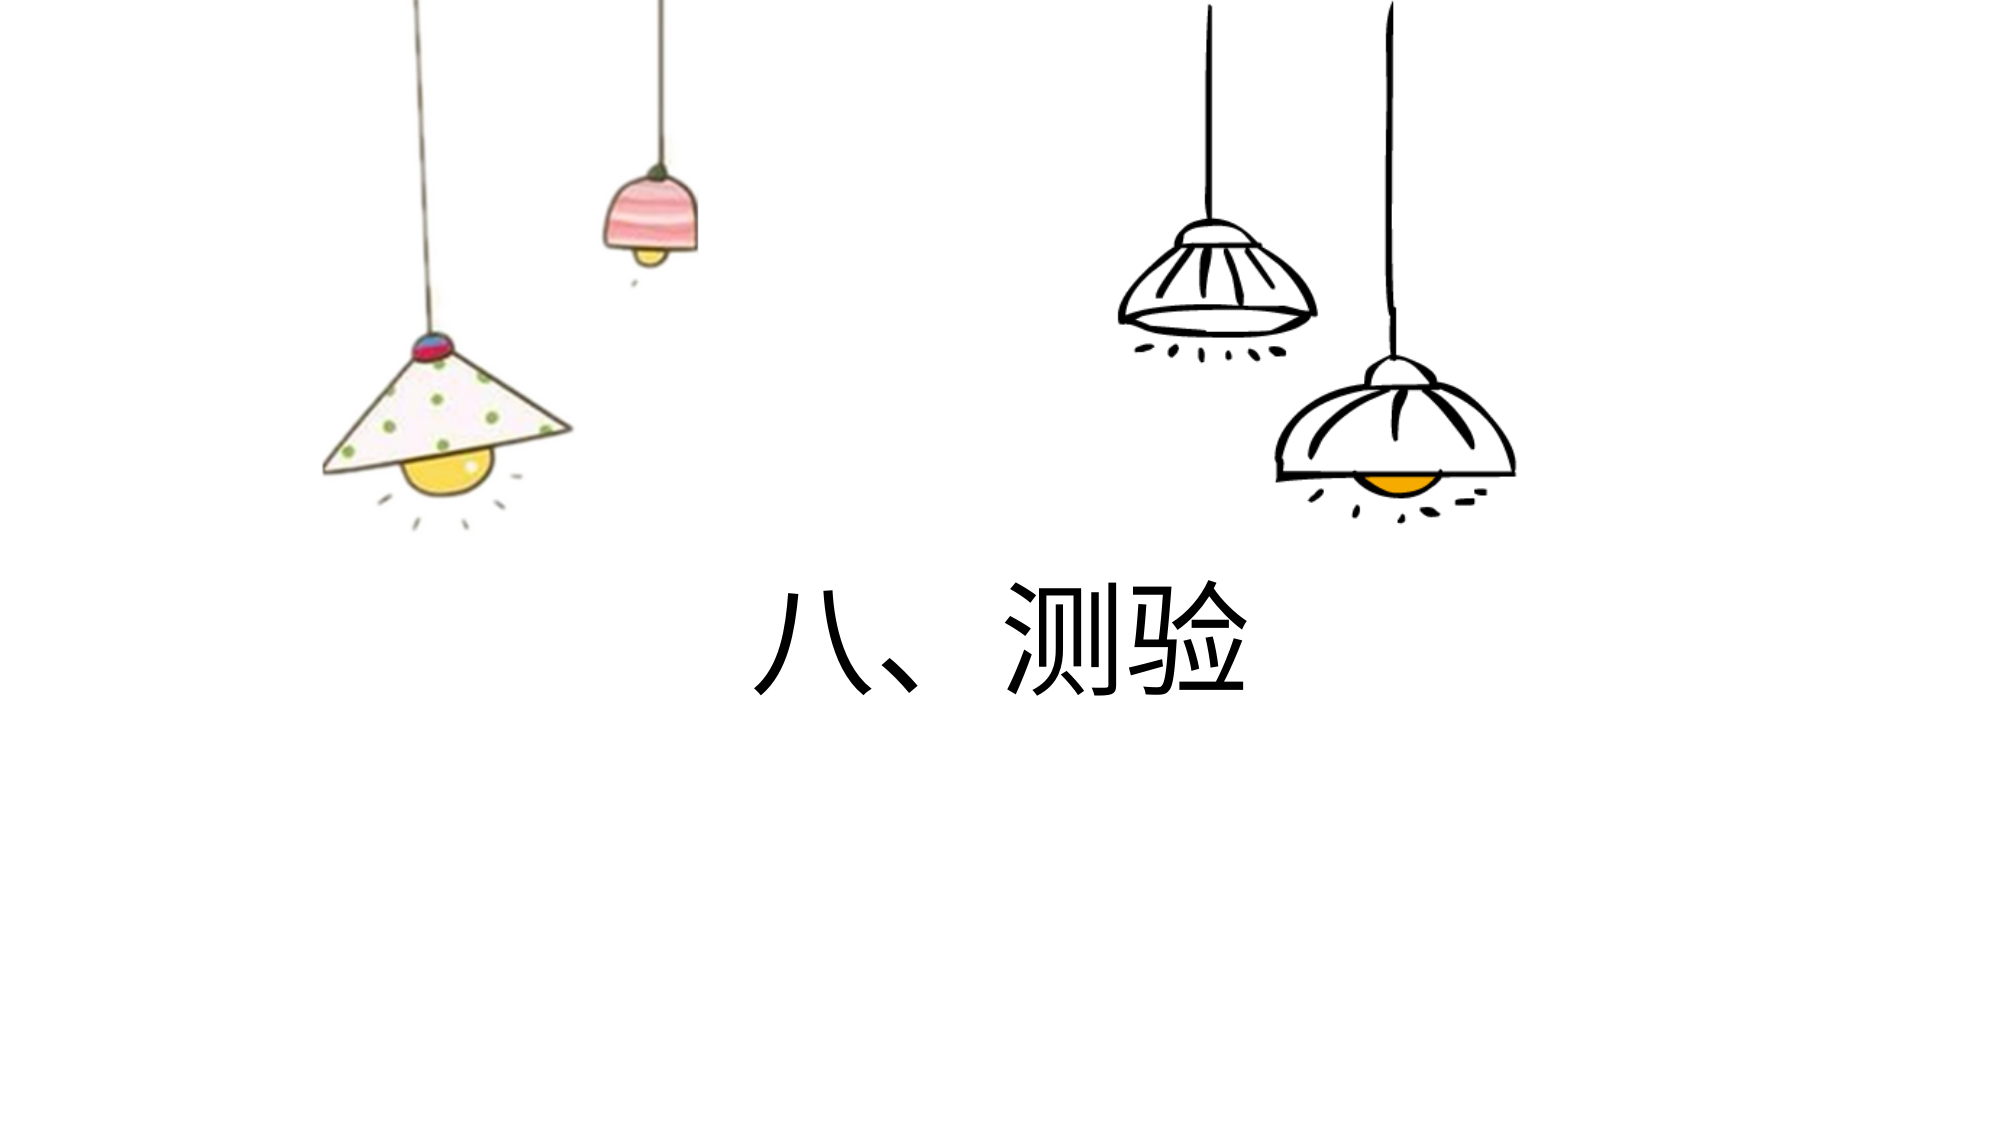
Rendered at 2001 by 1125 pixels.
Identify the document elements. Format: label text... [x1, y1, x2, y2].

title 八、测验 [249, 546, 1750, 722]
picture [901, 0, 1728, 547]
picture [230, 0, 801, 704]
